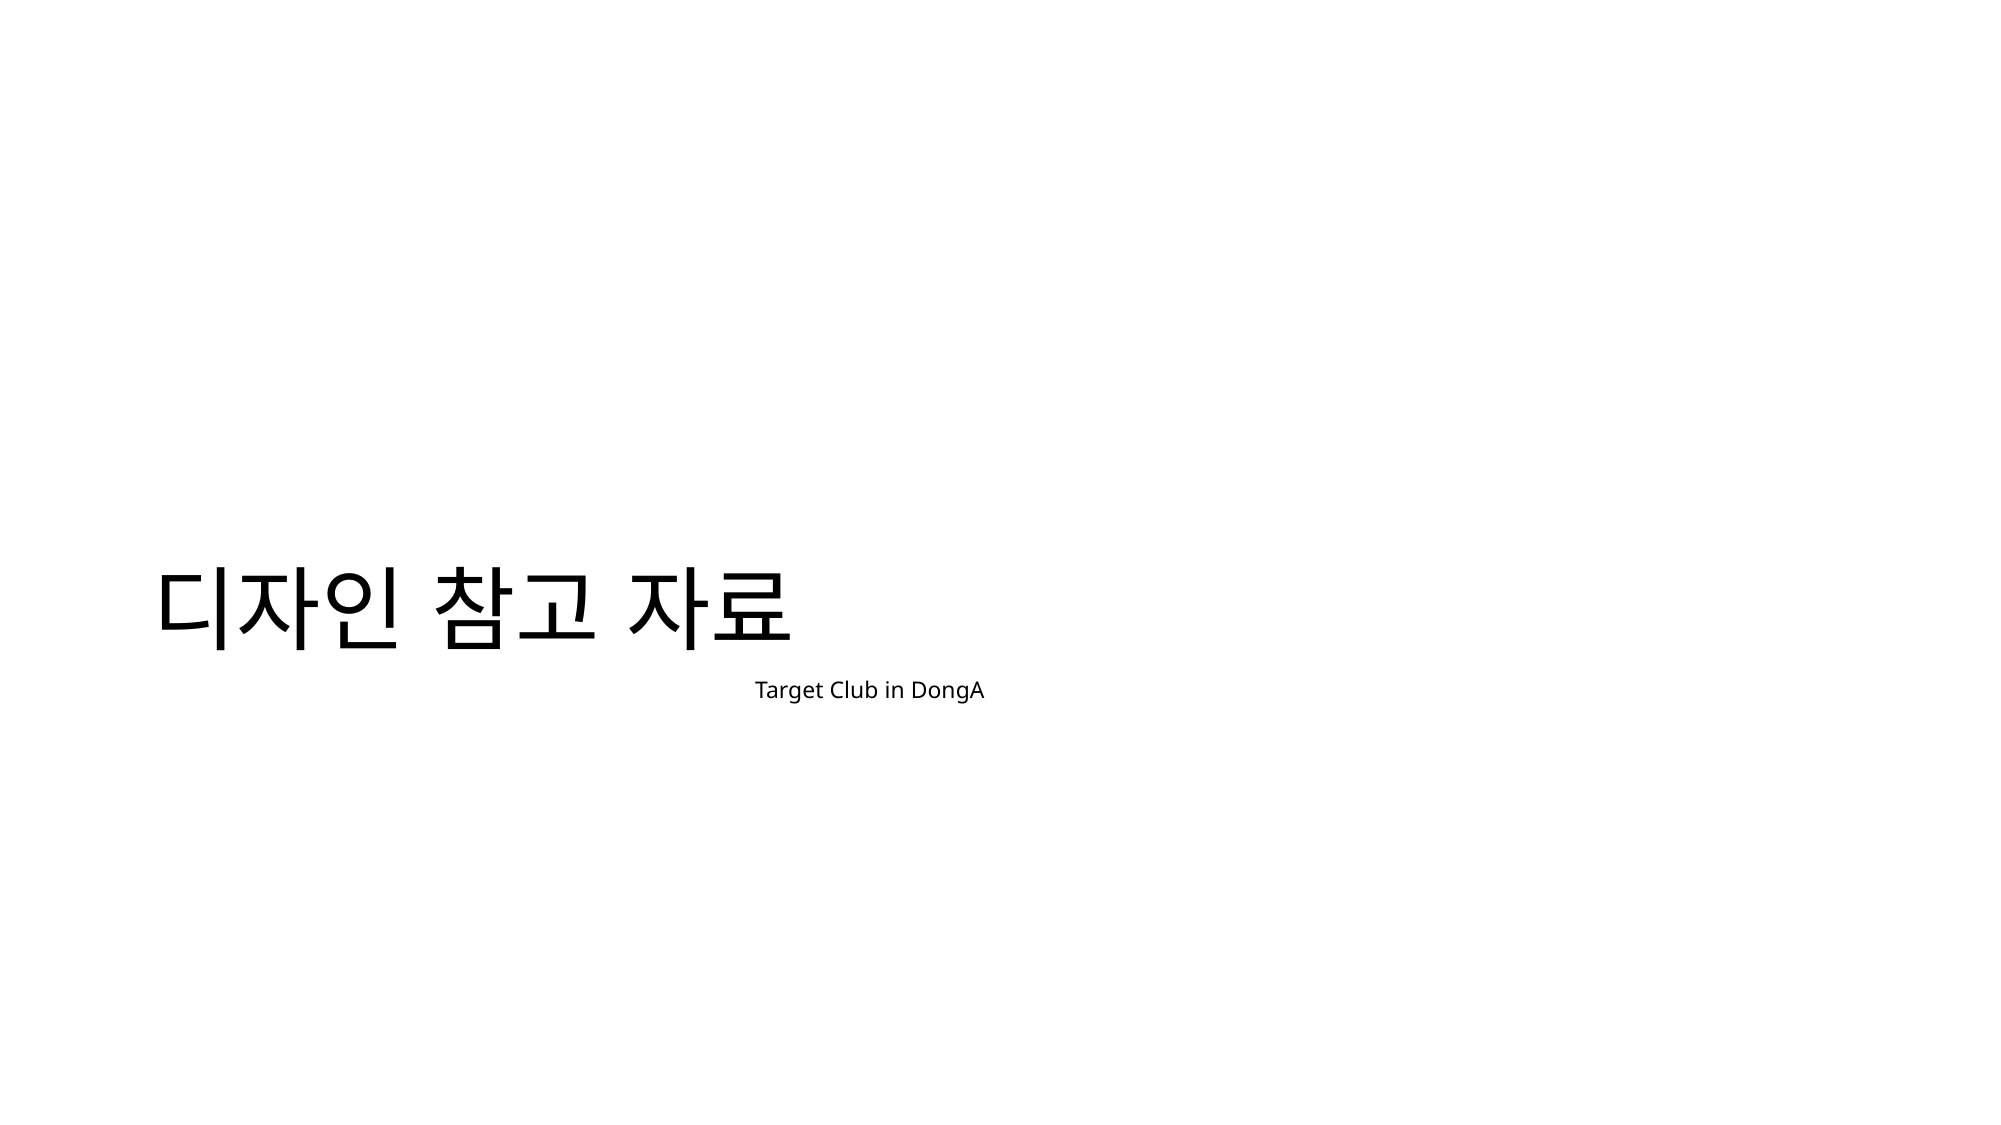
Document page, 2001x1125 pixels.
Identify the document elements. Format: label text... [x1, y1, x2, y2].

text_box Target Club in DongA [137, 671, 1000, 889]
title 디자인 참고 자료 [137, 453, 1863, 672]
